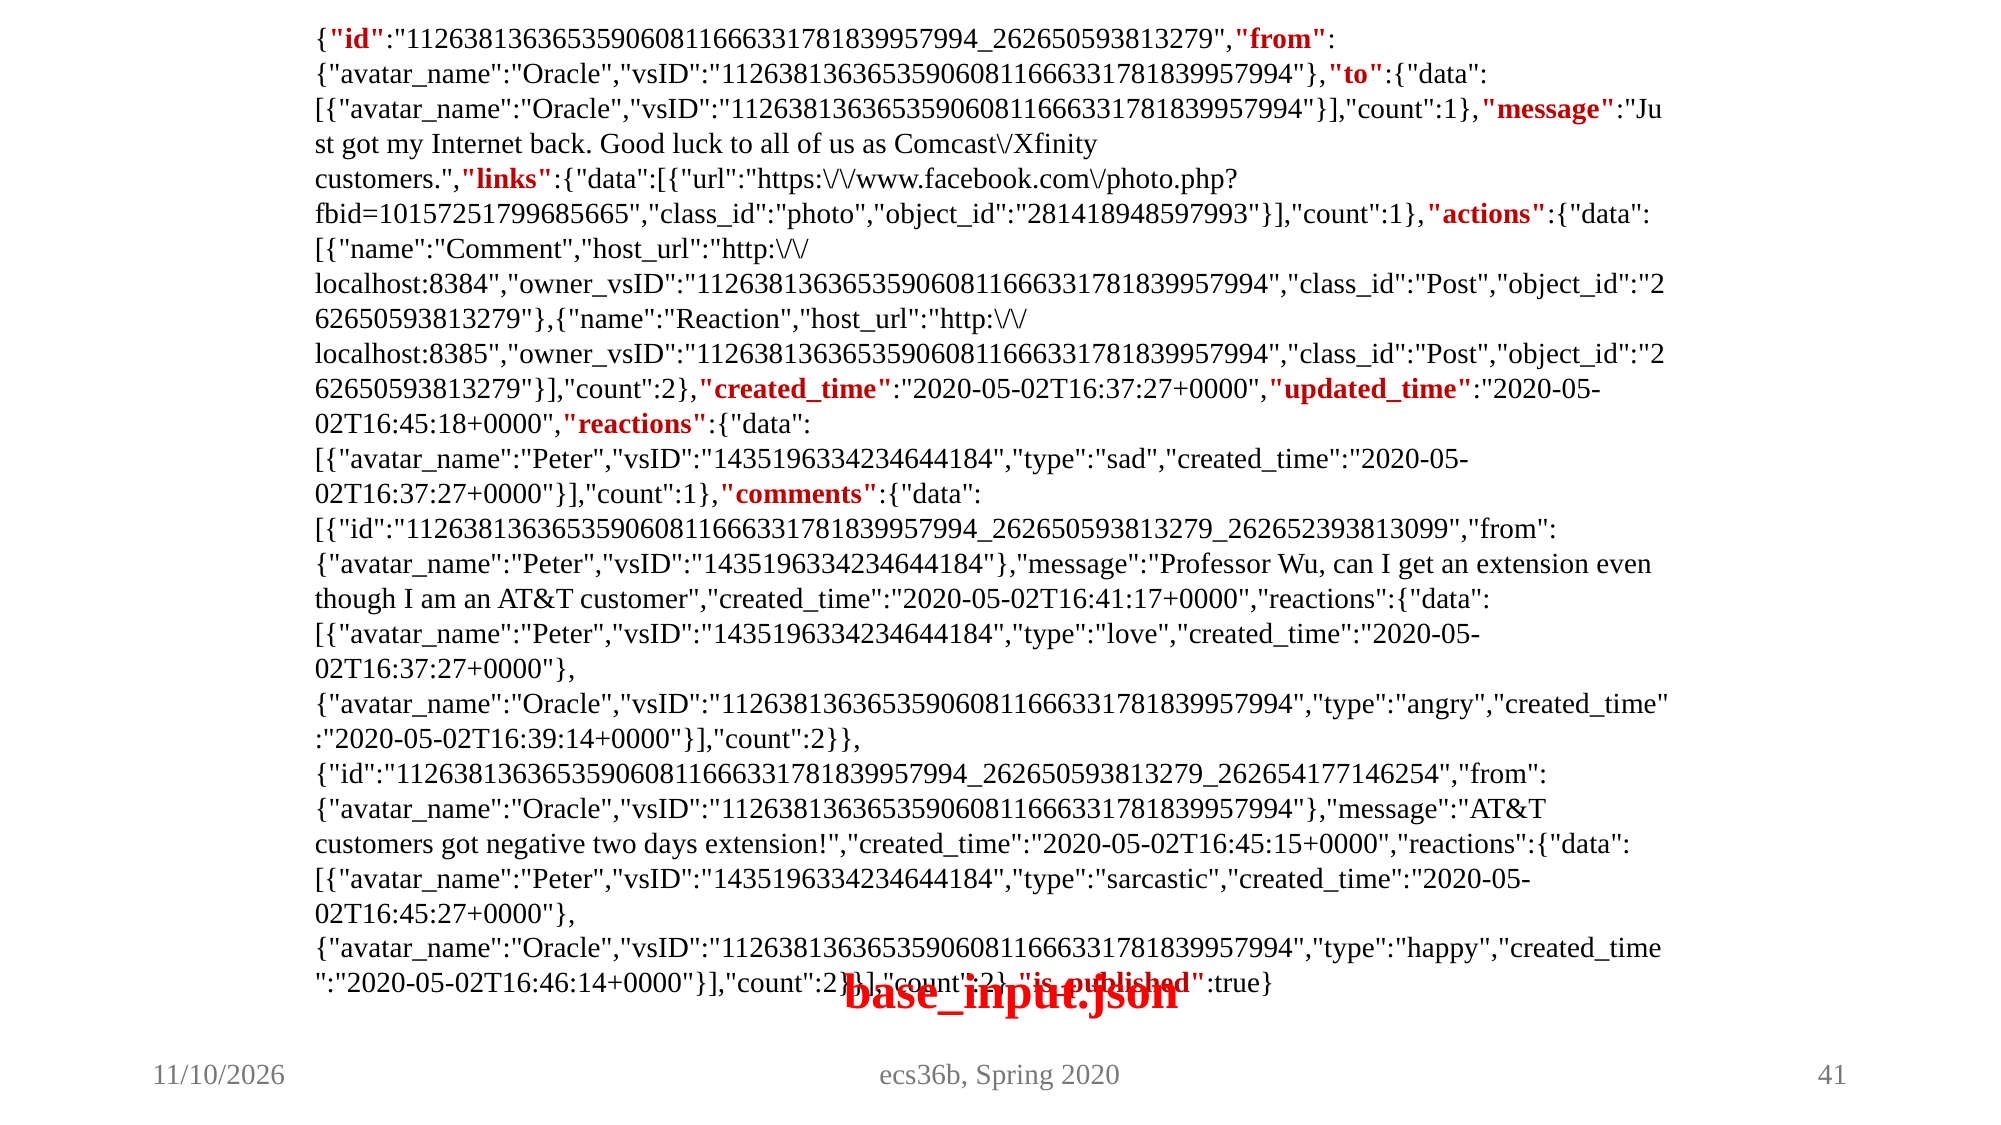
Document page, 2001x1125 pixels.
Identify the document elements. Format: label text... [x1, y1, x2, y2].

slide_number 41 [1412, 1042, 1863, 1103]
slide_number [137, 1042, 588, 1103]
text_box base_input.json [829, 951, 1194, 1026]
footer ecs36b, Spring 2020 [662, 1042, 1338, 1103]
text_box {"id":"112638136365359060811666331781839957994_262650593813279","from":{"avatar_name":"Oracle","vsID":"112638136365359060811666331781839957994"},"to":{"data":[{"avatar_name":"Oracle","vsID":"112638136365359060811666331781839957994"}],"count":1},"message":"Just got my Internet back. Good luck to all of us as Comcast\/Xfinity customers.","links":{"data":[{"url":"https:\/\/www.facebook.com\/photo.php?fbid=10157251799685665","class_id":"photo","object_id":"281418948597993"}],"count":1},"actions":{"data":[{"name":"Comment","host_url":"http:\/\/localhost:8384","owner_vsID":"112638136365359060811666331781839957994","class_id":"Post","object_id":"262650593813279"},{"name":"Reaction","host_url":"http:\/\/localhost:8385","owner_vsID":"112638136365359060811666331781839957994","class_id":"Post","object_id":"262650593813279"}],"count":2},"created_time":"2020-05-02T16:37:27+0000","updated_time":"2020-05-02T16:45:18+0000","reactions":{"data":[{"avatar_name":"Peter","vsID":"1435196334234644184","type":"sad","created_time":"2020-05-02T16:37:27+0000"}],"count":1},"comments":{"data":[{"id":"112638136365359060811666331781839957994_262650593813279_262652393813099","from":{"avatar_name":"Peter","vsID":"1435196334234644184"},"message":"Professor Wu, can I get an extension even though I am an AT&T customer","created_time":"2020-05-02T16:41:17+0000","reactions":{"data":[{"avatar_name":"Peter","vsID":"1435196334234644184","type":"love","created_time":"2020-05-02T16:37:27+0000"},{"avatar_name":"Oracle","vsID":"112638136365359060811666331781839957994","type":"angry","created_time":"2020-05-02T16:39:14+0000"}],"count":2}},{"id":"112638136365359060811666331781839957994_262650593813279_262654177146254","from":{"avatar_name":"Oracle","vsID":"112638136365359060811666331781839957994"},"message":"AT&T customers got negative two days extension!","created_time":"2020-05-02T16:45:15+0000","reactions":{"data":[{"avatar_name":"Peter","vsID":"1435196334234644184","type":"sarcastic","created_time":"2020-05-02T16:45:27+0000"},{"avatar_name":"Oracle","vsID":"112638136365359060811666331781839957994","type":"happy","created_time":"2020-05-02T16:46:14+0000"}],"count":2}}],"count":2},"is_published":true} [300, 12, 1688, 1042]
